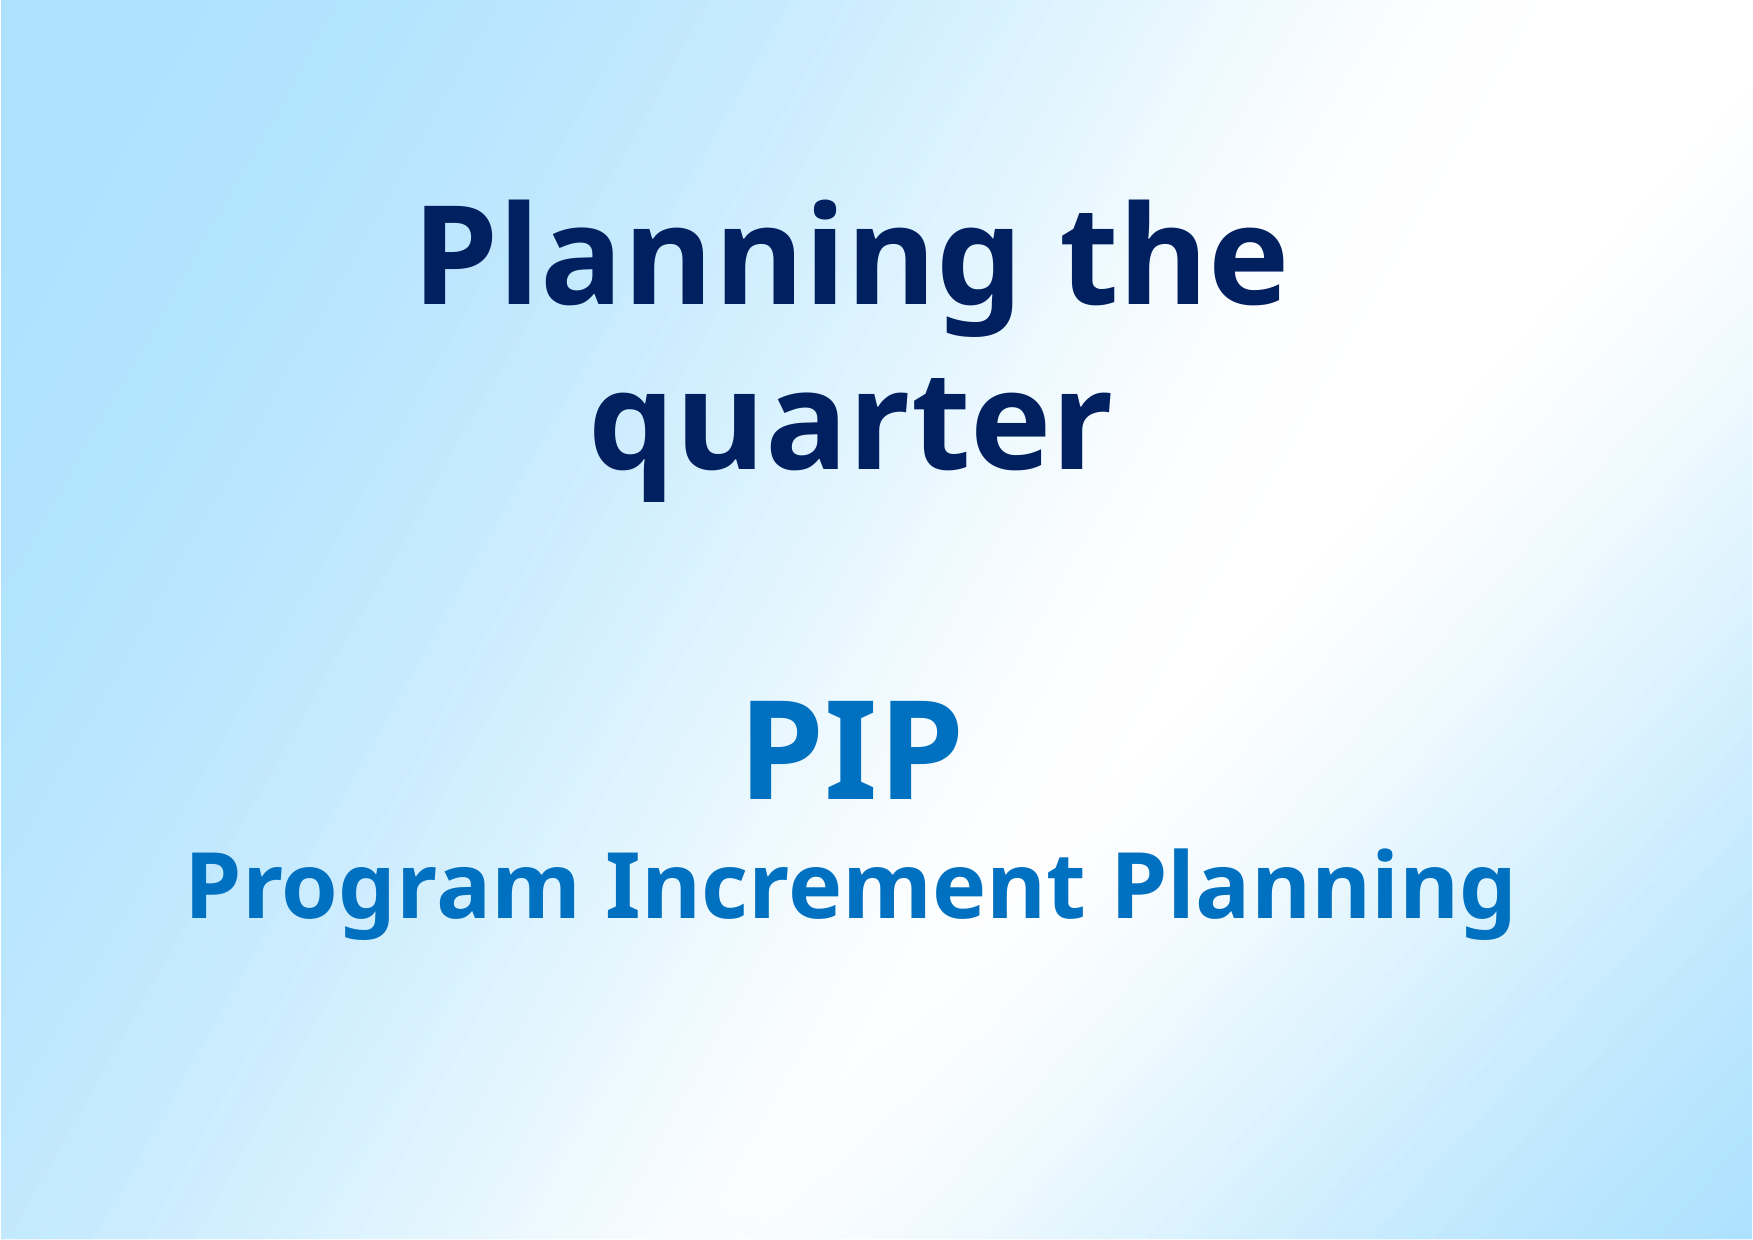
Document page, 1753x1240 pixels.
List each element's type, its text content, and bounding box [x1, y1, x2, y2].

picture [0, 0, 1753, 1240]
text_box Planning the quarter PIP Program Increment Planning [179, 162, 1525, 1042]
